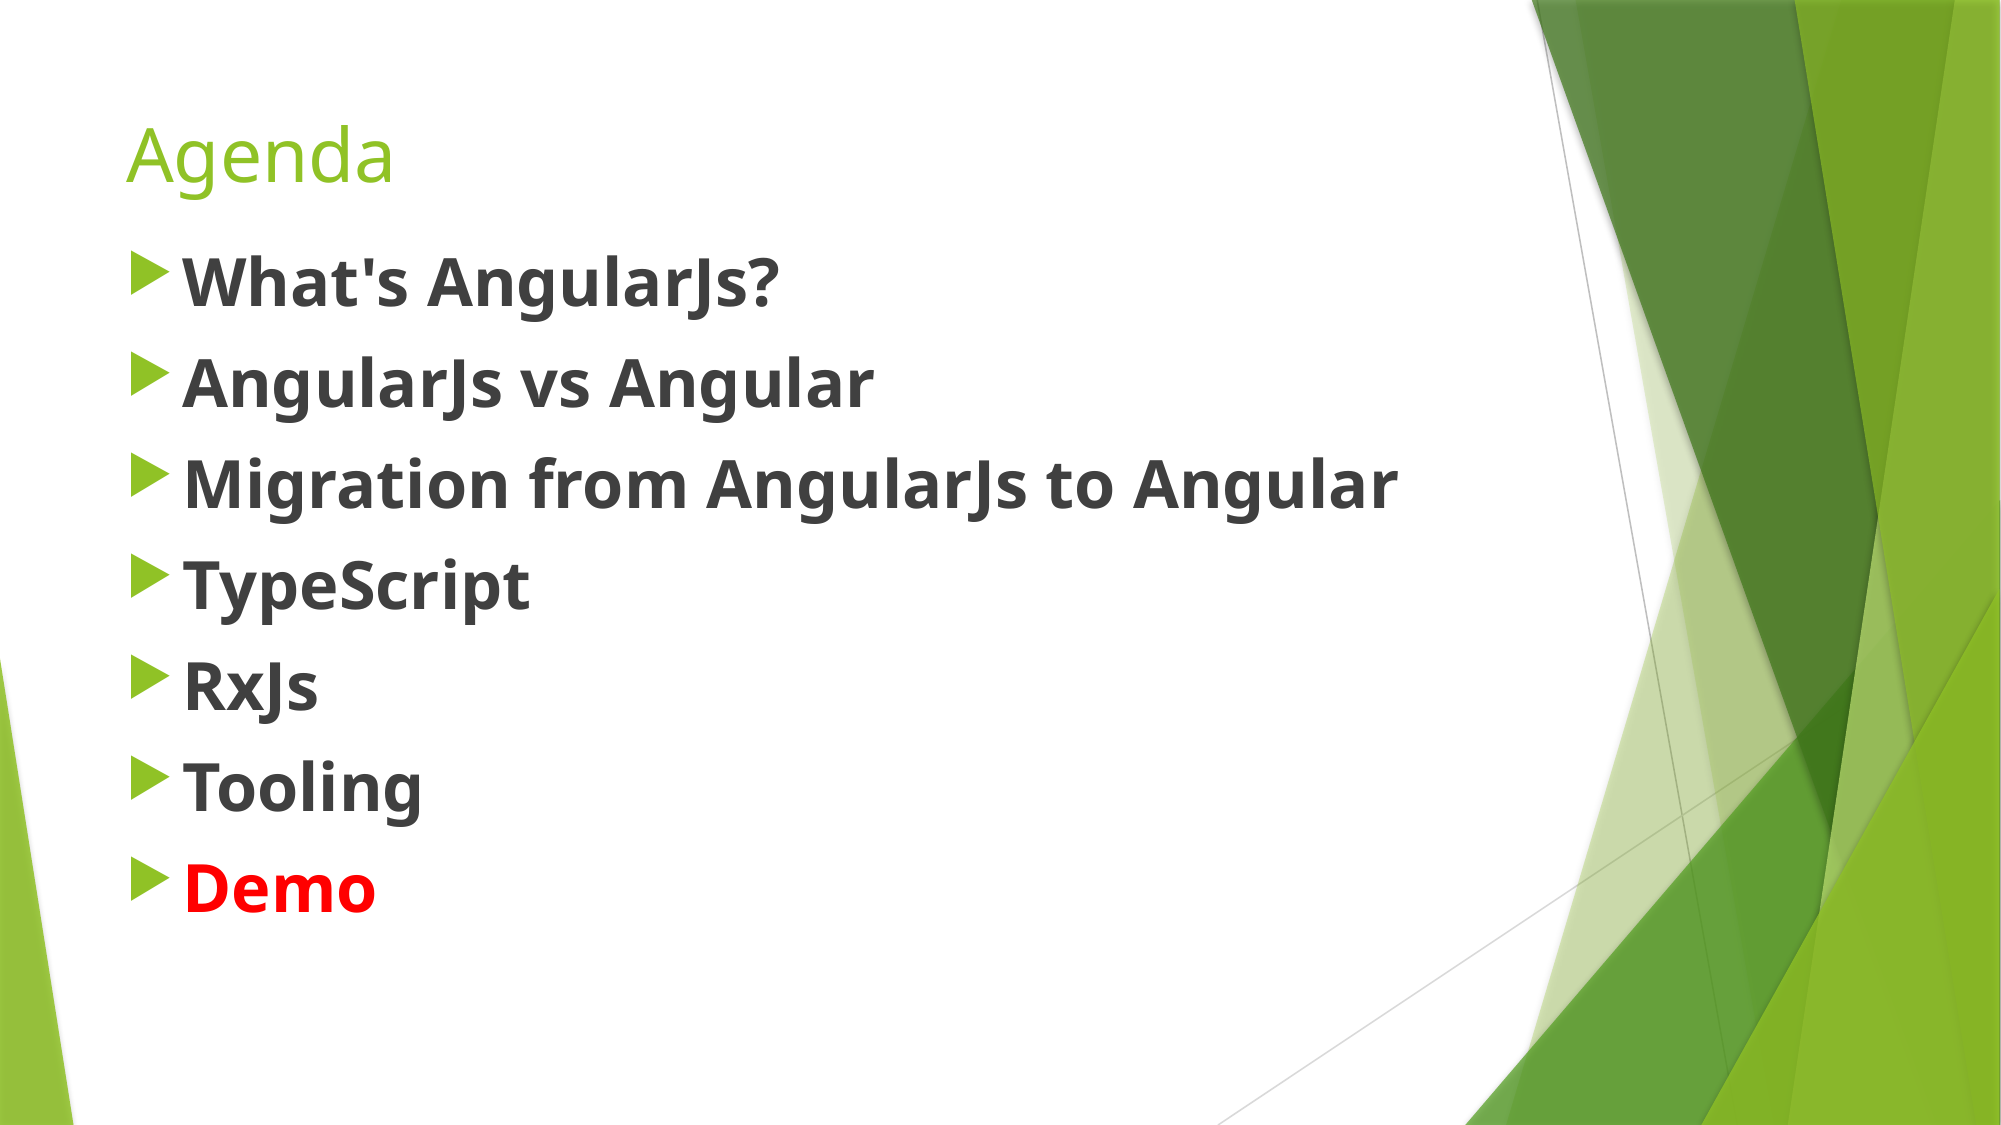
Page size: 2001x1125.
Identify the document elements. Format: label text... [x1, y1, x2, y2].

title Agenda [111, 99, 1522, 232]
list What's AngularJs? AngularJs vs Angular Migration from AngularJs to Angular TypeScript RxJs Tooling Demo [111, 232, 1522, 977]
